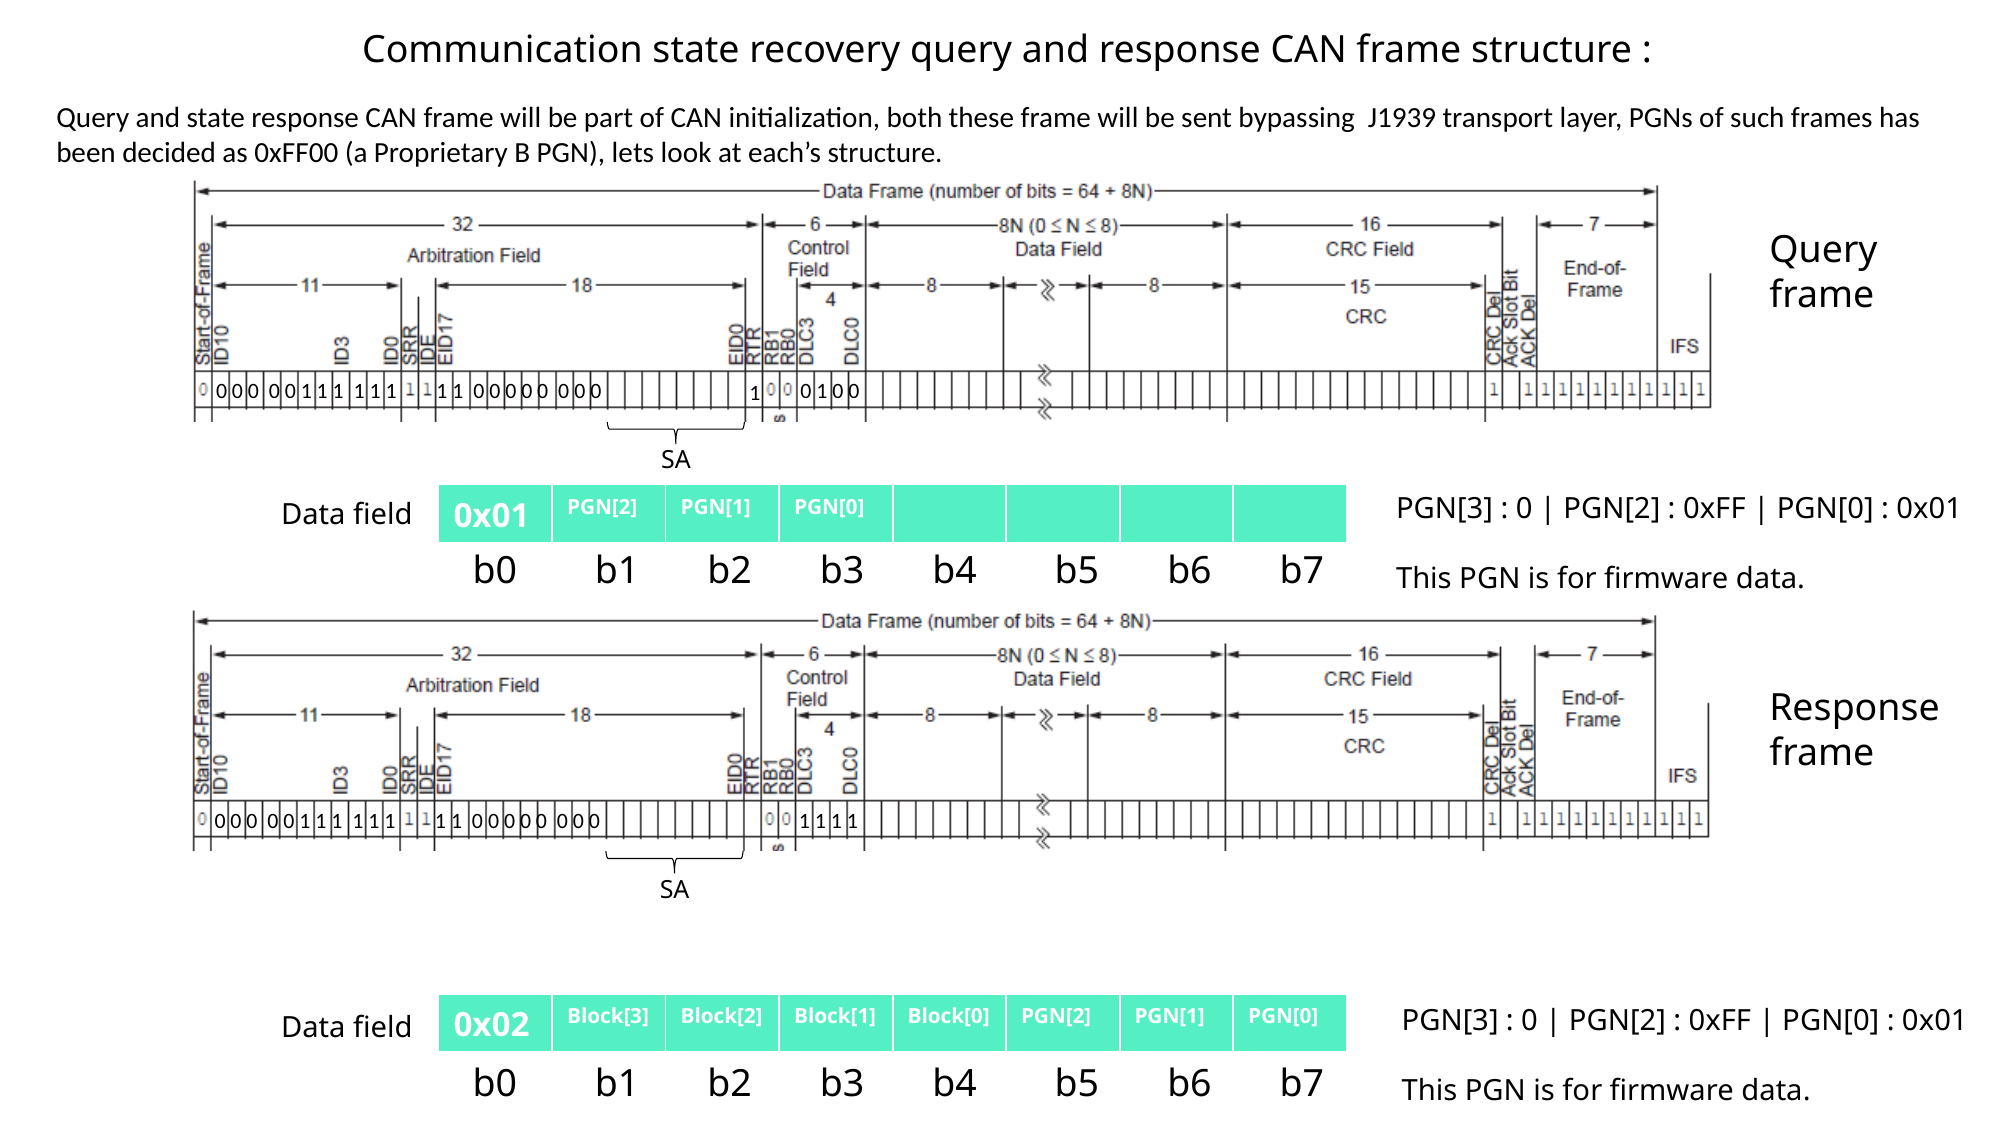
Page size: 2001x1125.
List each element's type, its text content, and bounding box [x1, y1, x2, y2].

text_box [188, 180, 1713, 482]
table_header 0x02 [439, 995, 551, 1051]
text_box Data field [266, 1000, 439, 1051]
text_box PGN[3] : 0 | PGN[2] : 0xFF | PGN[0] : 0x01 This PGN is for firmware data. [1381, 481, 1983, 602]
table_header PGN[0] [1234, 995, 1346, 1051]
text_box PGN[3] : 0 | PGN[2] : 0xFF | PGN[0] : 0x01 This PGN is for firmware data. [1386, 993, 1989, 1114]
text_box Data field [266, 487, 439, 538]
table_header [894, 485, 1005, 538]
table_header PGN[1] [1121, 995, 1232, 1051]
table_header Block[3] [553, 995, 665, 1051]
table_header Block[0] [894, 995, 1005, 1051]
table_header PGN[2] [1007, 995, 1119, 1051]
table_header PGN[2] [553, 485, 665, 538]
text_box Query and state response CAN frame will be part of CAN initialization, both these frame will be sent bypassing J1939 transport layer, PGNs of such frames has been decided as 0xFF00 (a Proprietary B PGN), lets look at each’s structure. [41, 90, 1959, 176]
text_box b0 b1 b2 b3 b4 b5 b6 b7 [438, 1051, 1347, 1112]
table_header Block[2] [666, 995, 778, 1051]
table_header PGN[1] [666, 485, 778, 538]
table_header [1007, 485, 1119, 538]
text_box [187, 610, 1711, 912]
table_header PGN[0] [780, 485, 892, 538]
text_box Response frame [1754, 675, 1972, 781]
text_box Query frame [1754, 218, 1918, 323]
text_box Communication state recovery query and response CAN frame structure : [347, 17, 1674, 78]
text_box b0 b1 b2 b3 b4 b5 b6 b7 [438, 538, 1347, 599]
table_header [1121, 485, 1232, 538]
table_header [1234, 485, 1346, 538]
table_header 0x01 [439, 485, 551, 538]
table_header Block[1] [780, 995, 892, 1051]
